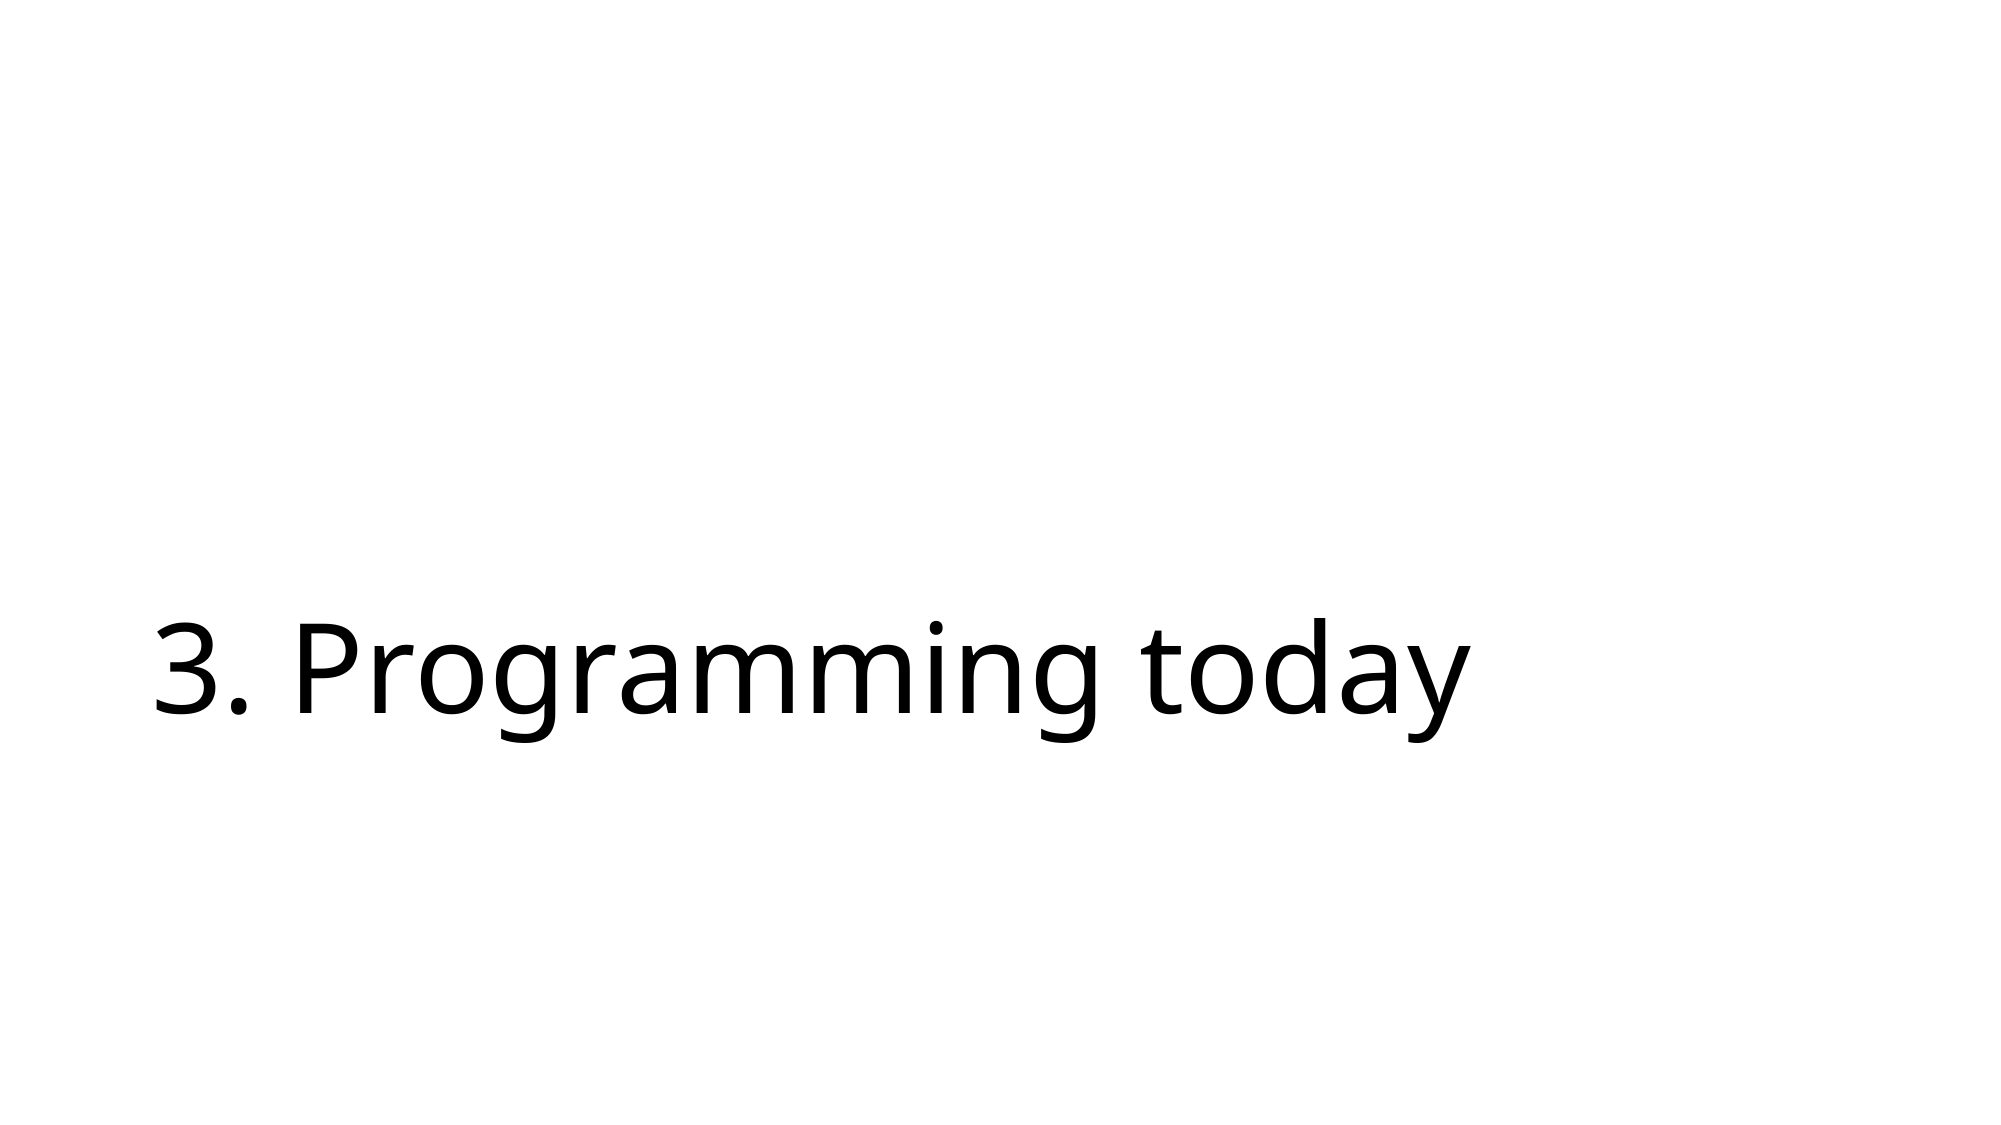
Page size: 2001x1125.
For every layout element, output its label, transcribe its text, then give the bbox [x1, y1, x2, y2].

title 3. Programming today [136, 280, 1862, 749]
